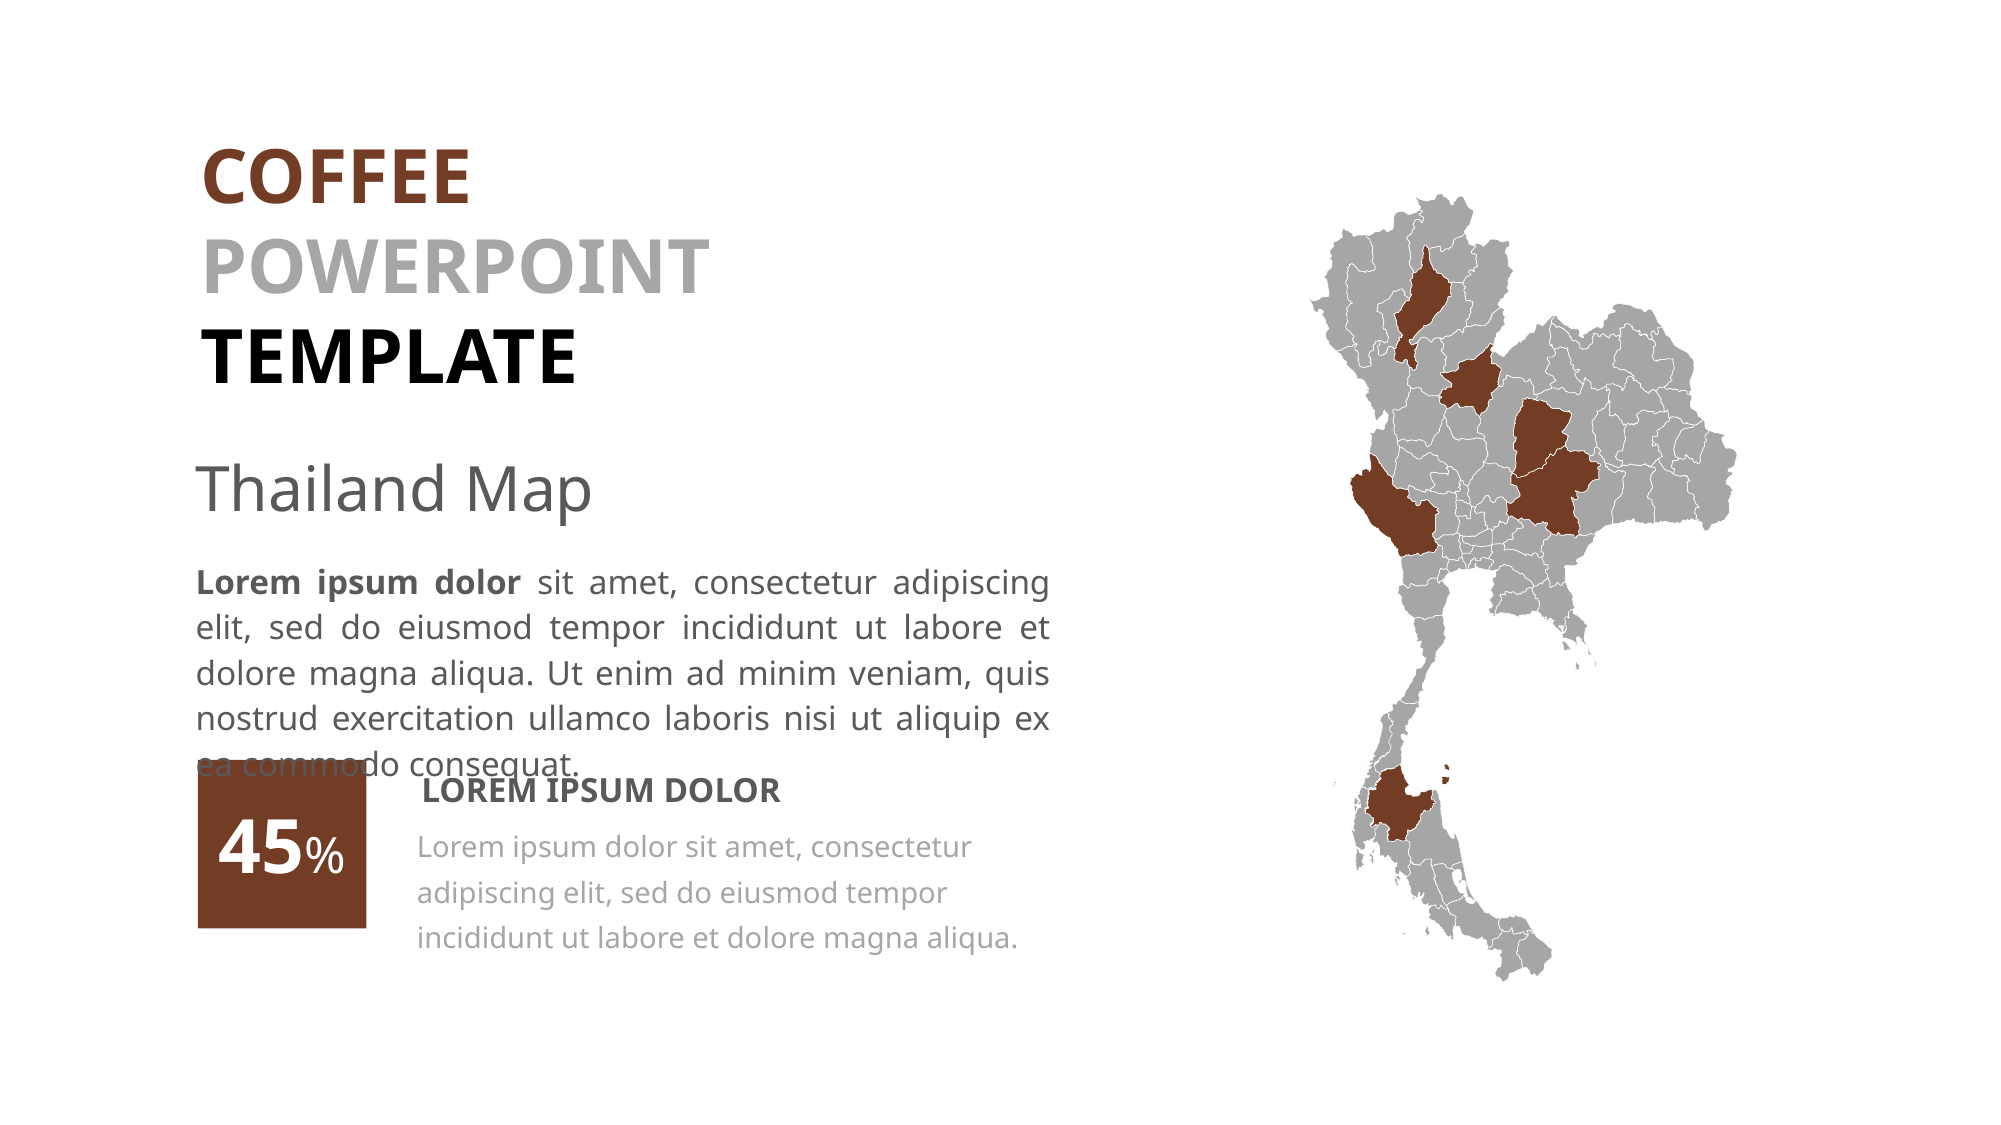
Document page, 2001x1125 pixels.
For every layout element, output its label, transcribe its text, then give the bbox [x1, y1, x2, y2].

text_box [1307, 193, 1738, 983]
text_box COFFEE POWERPOINT TEMPLATE [186, 121, 1067, 407]
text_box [189, 759, 1079, 962]
text_box Lorem ipsum dolor sit amet, consectetur adipiscing elit, sed do eiusmod tempor incididunt ut labore et dolore magna aliqua. Ut enim ad minim veniam, quis nostrud exercitation ullamco laboris nisi ut aliquip ex ea commodo consequat. [180, 548, 1067, 645]
text_box Thailand Map [180, 456, 838, 532]
